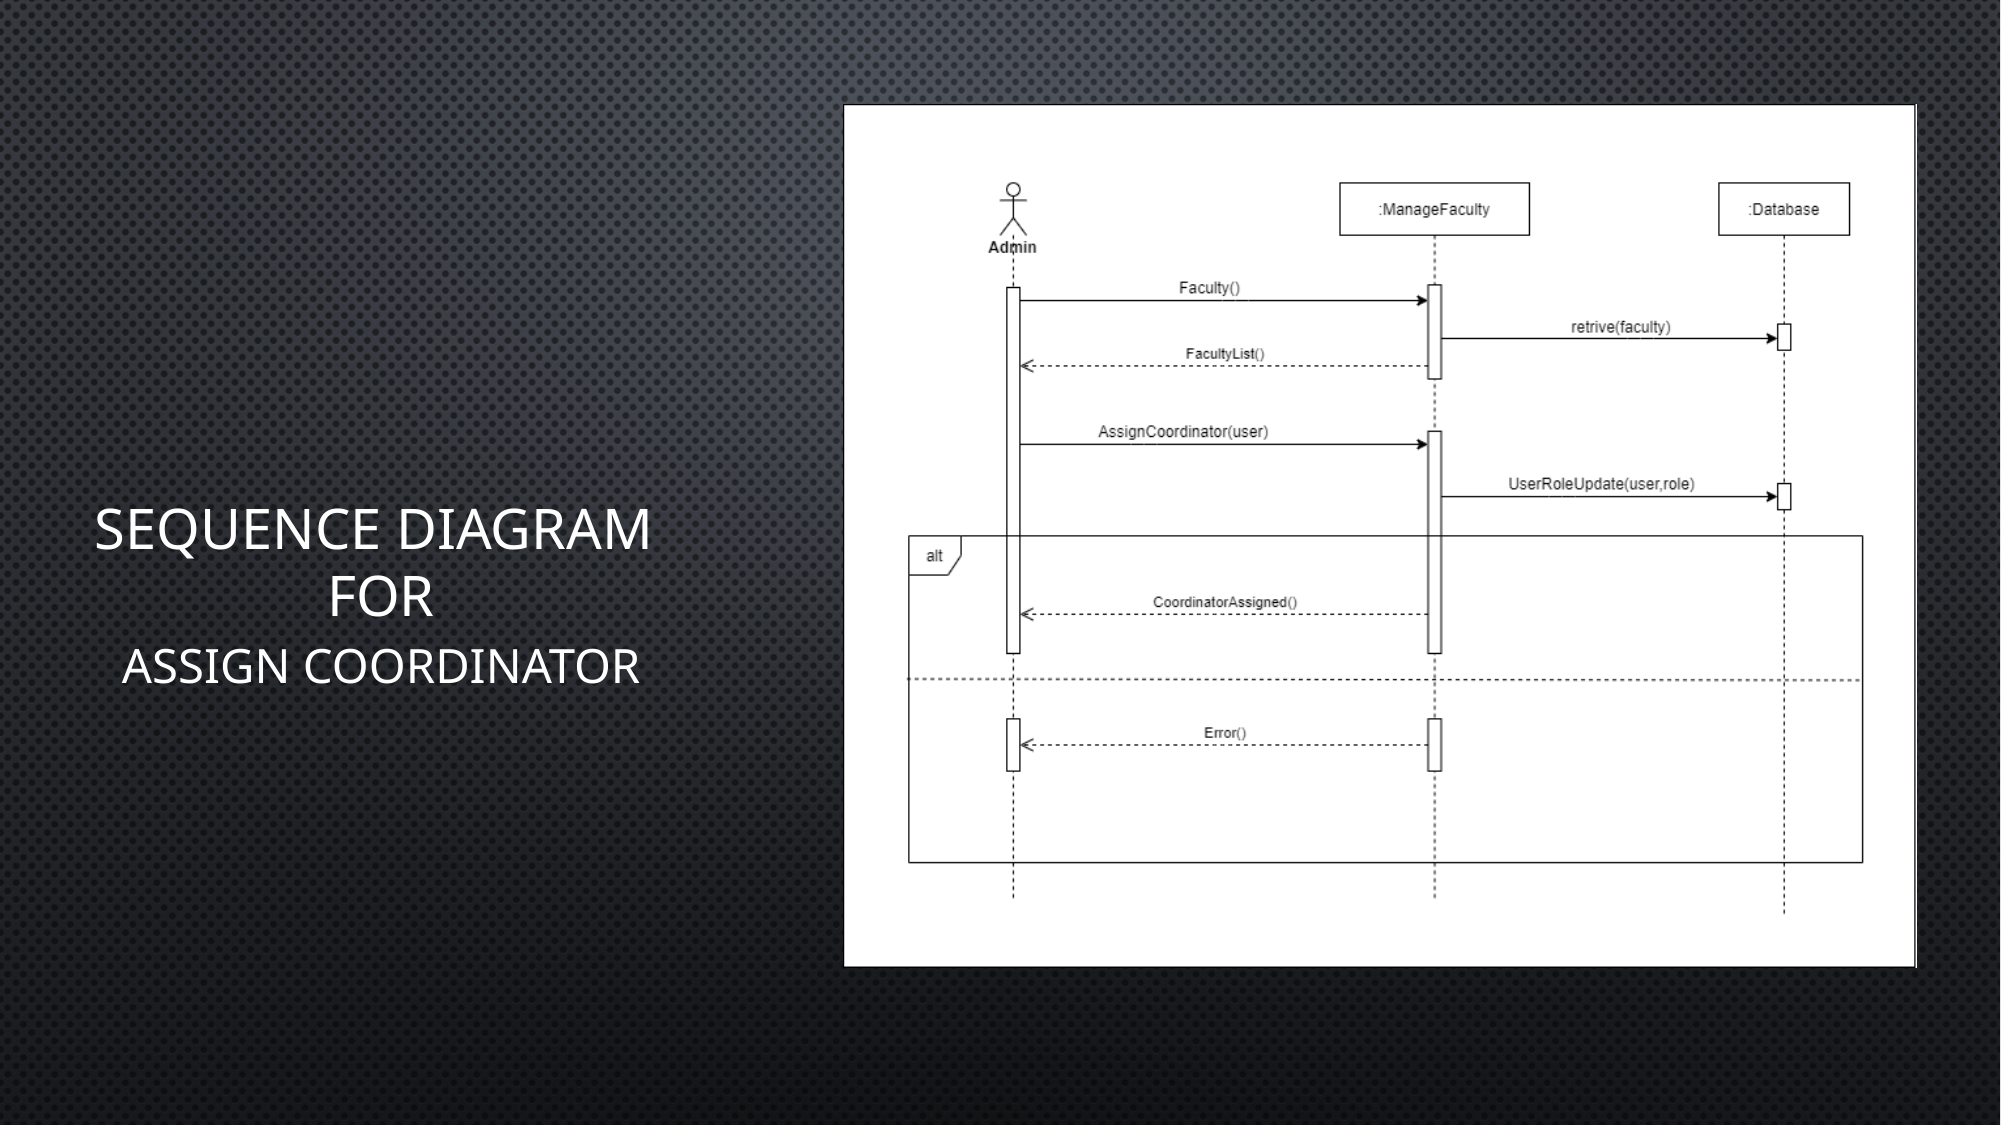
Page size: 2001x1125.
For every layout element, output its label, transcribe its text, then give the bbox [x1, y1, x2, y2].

picture [842, 104, 1918, 969]
title sequence diagram for assign coordinator [33, 483, 715, 704]
